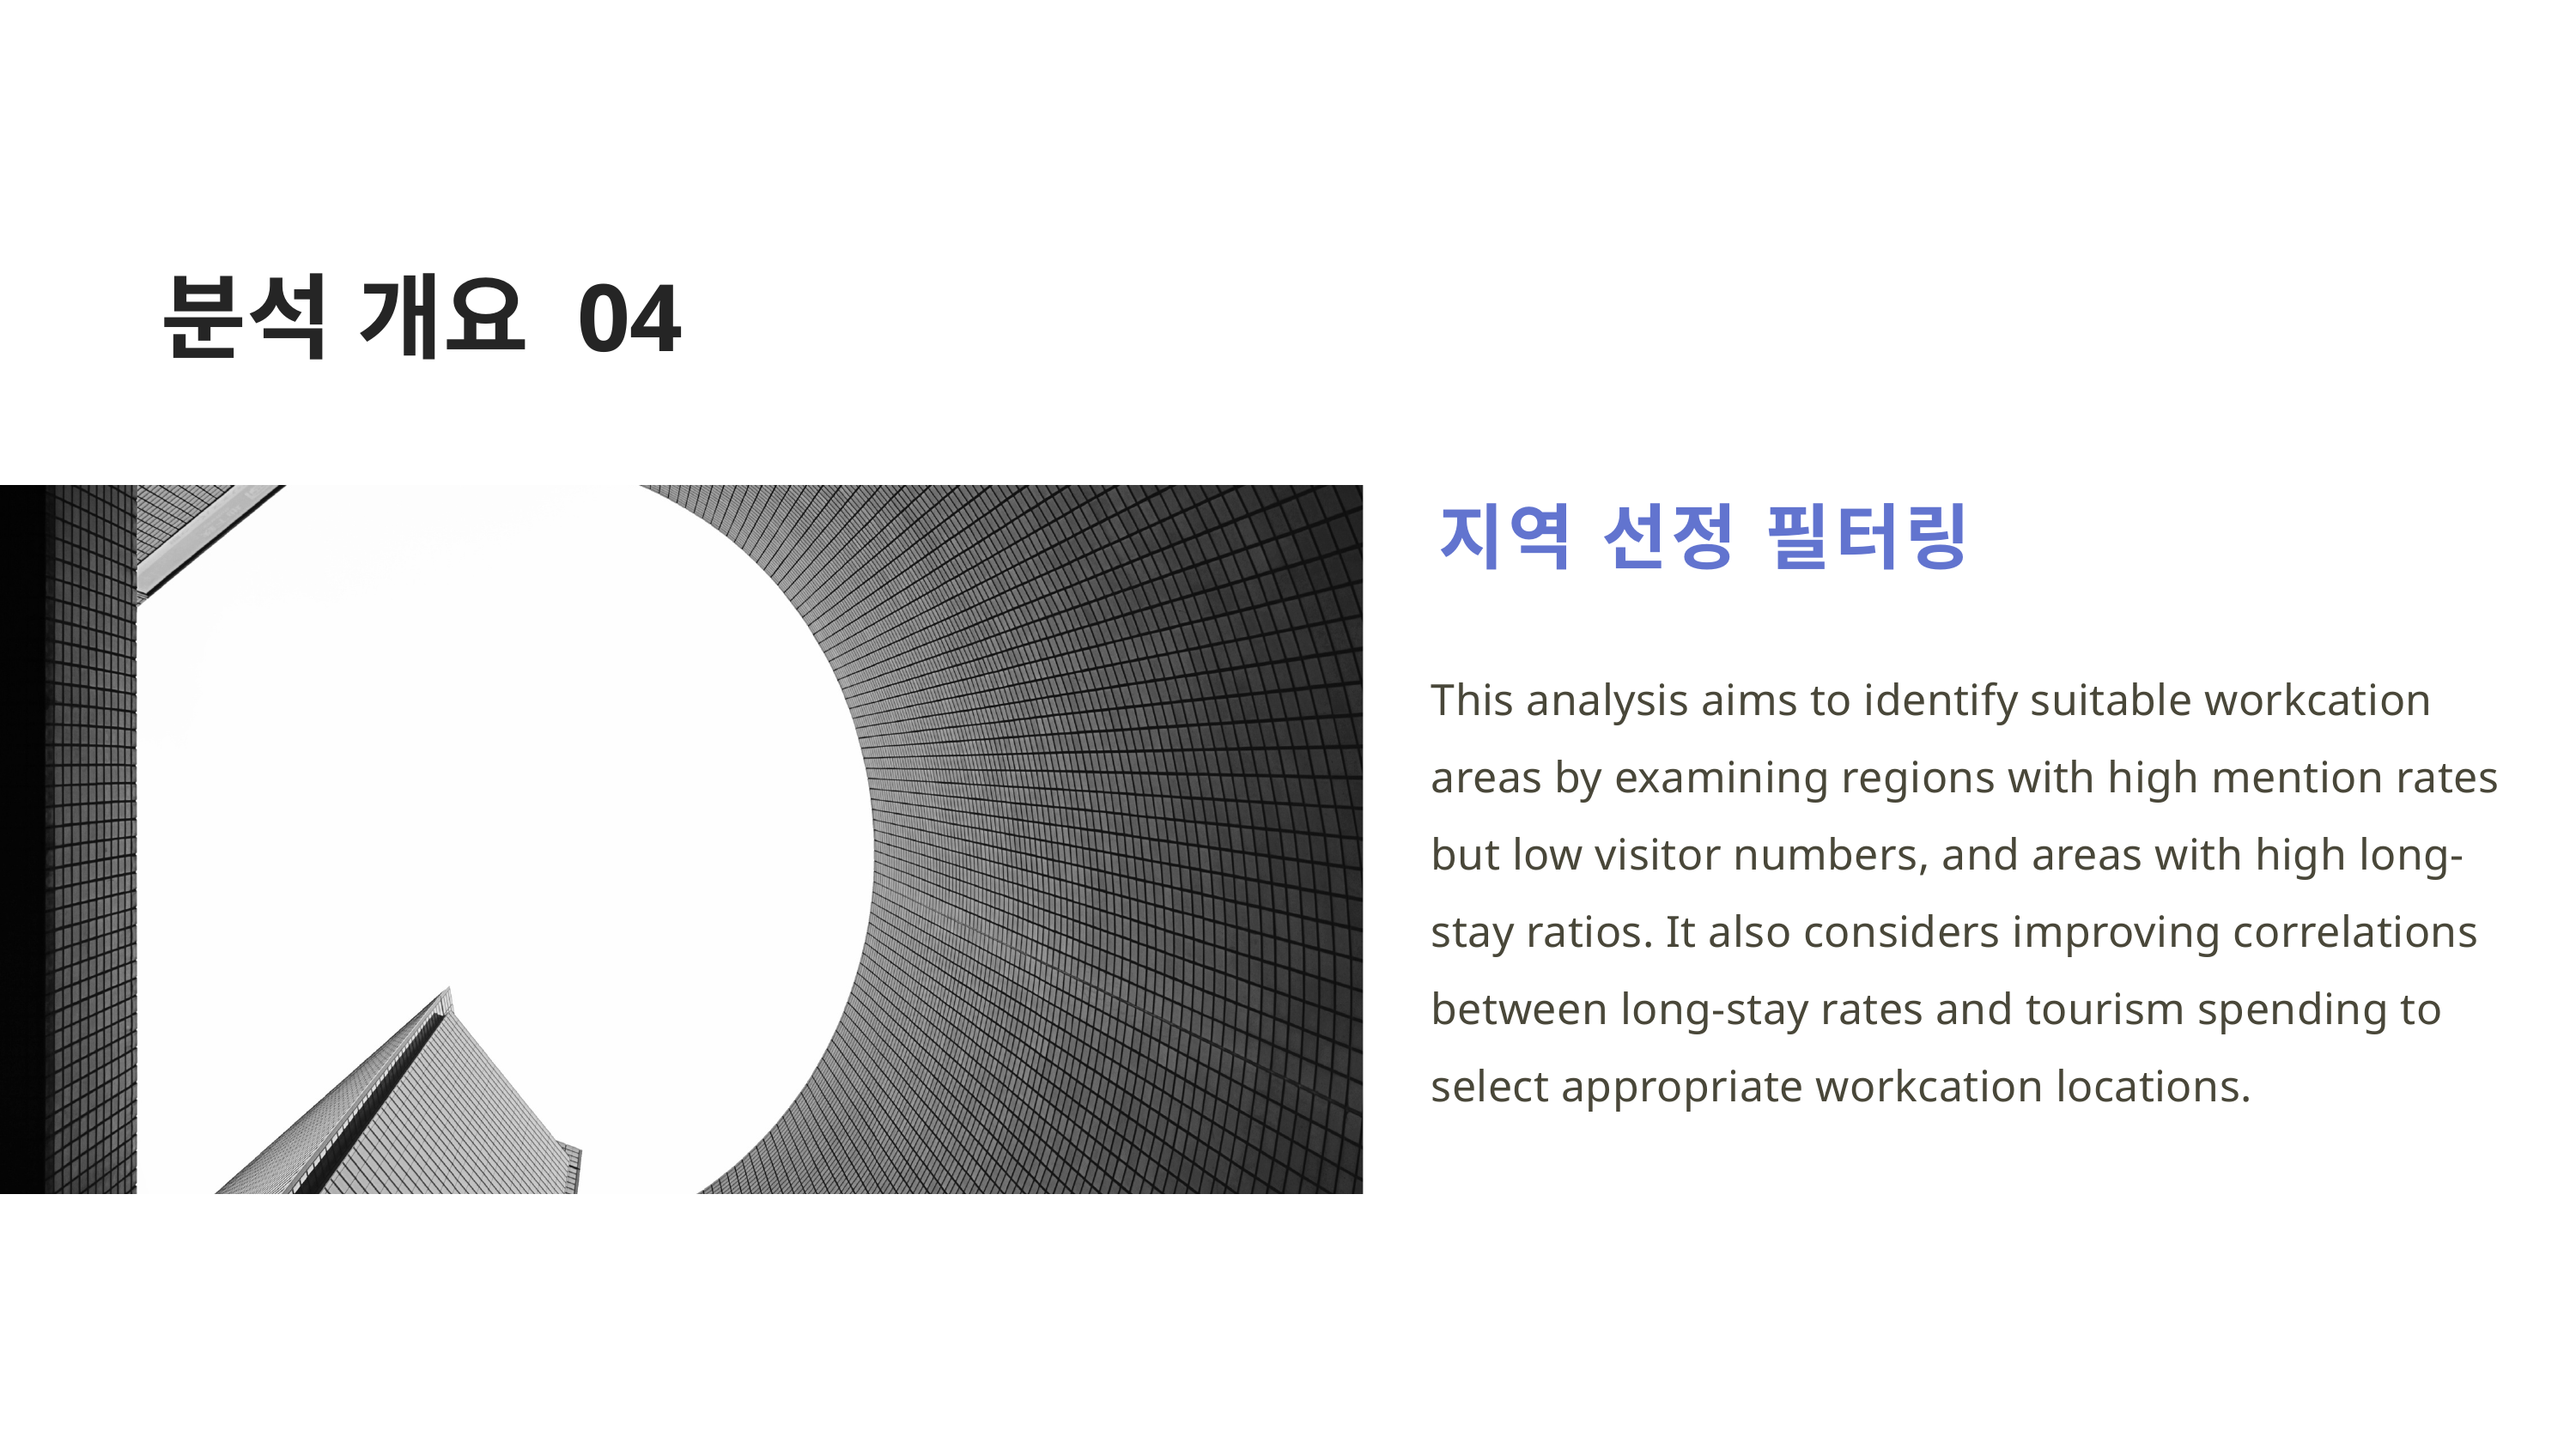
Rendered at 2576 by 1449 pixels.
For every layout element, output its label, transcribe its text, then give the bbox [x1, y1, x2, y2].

text_box 지역 선정 필터링 [1425, 485, 1984, 585]
text_box 분석 개요 04 [161, 184, 741, 371]
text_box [0, 485, 1364, 1194]
text_box This analysis aims to identify suitable workcation areas by examining regions with high mention rates but low visitor numbers, and areas with high long-stay ratios. It also considers improving correlations between long-stay rates and tourism spending to select appropriate workcation locations. [1431, 646, 2505, 1111]
